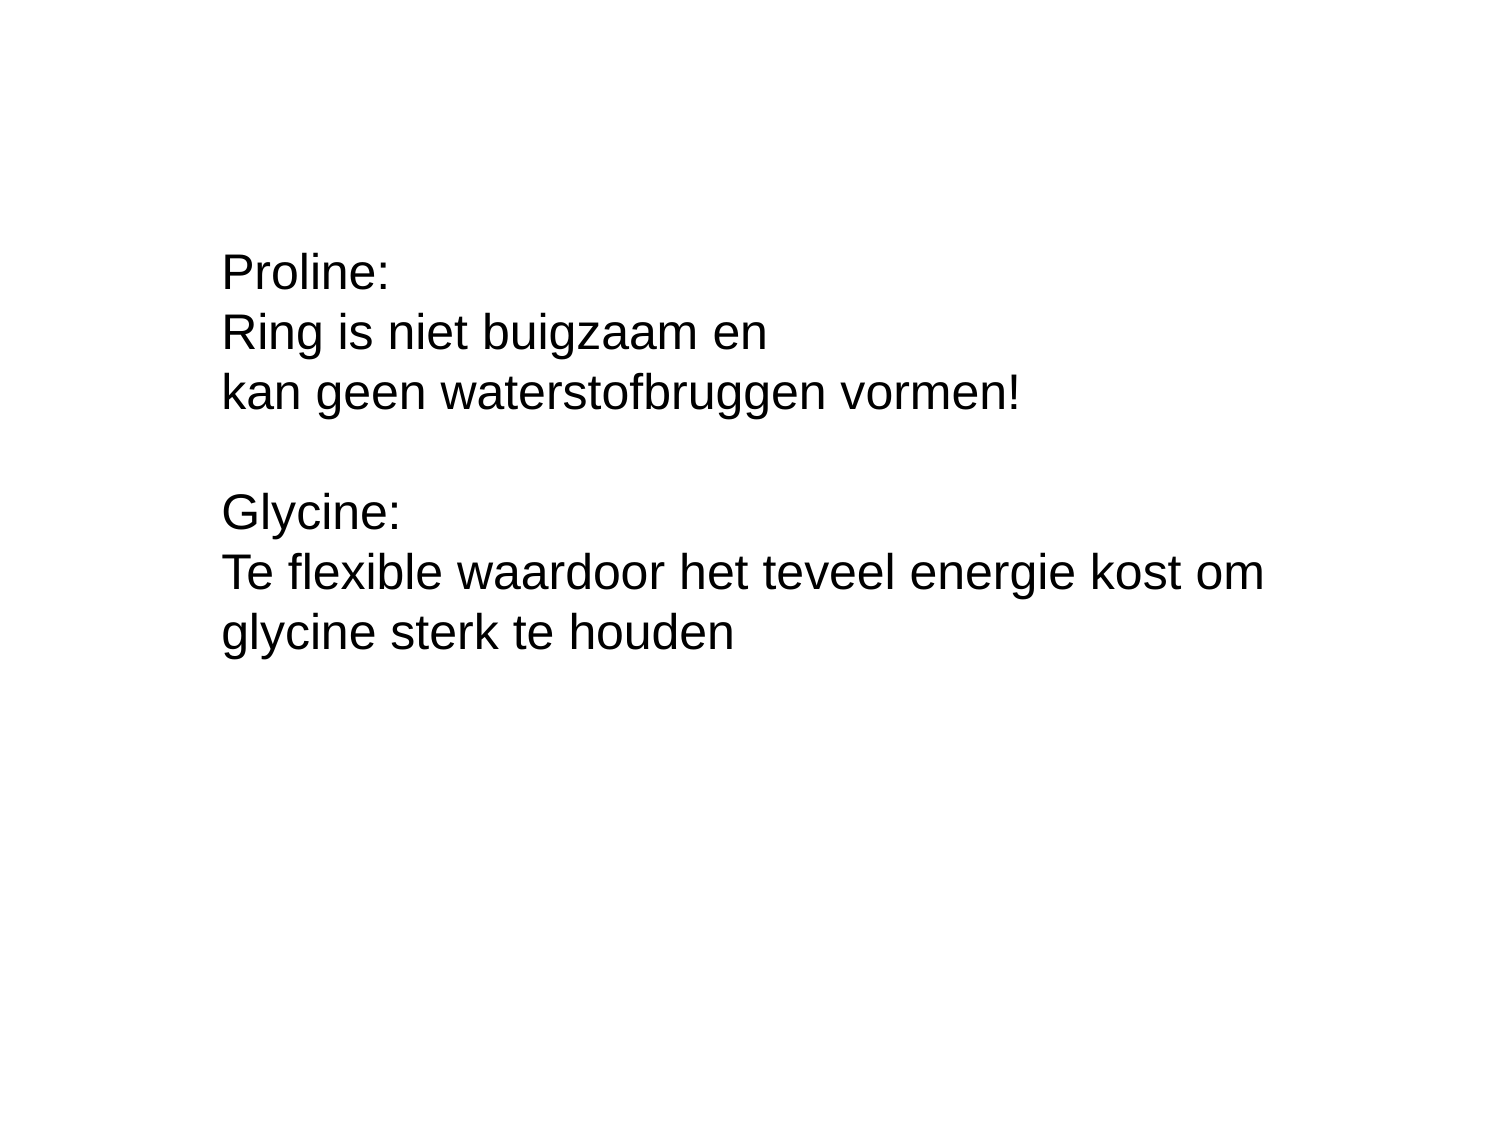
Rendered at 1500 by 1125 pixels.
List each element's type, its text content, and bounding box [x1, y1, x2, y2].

text_box Proline: Ring is niet buigzaam en kan geen waterstofbruggen vormen! Glycine: Te flexible waardoor het teveel energie kost om glycine sterk te houden [206, 231, 1388, 727]
